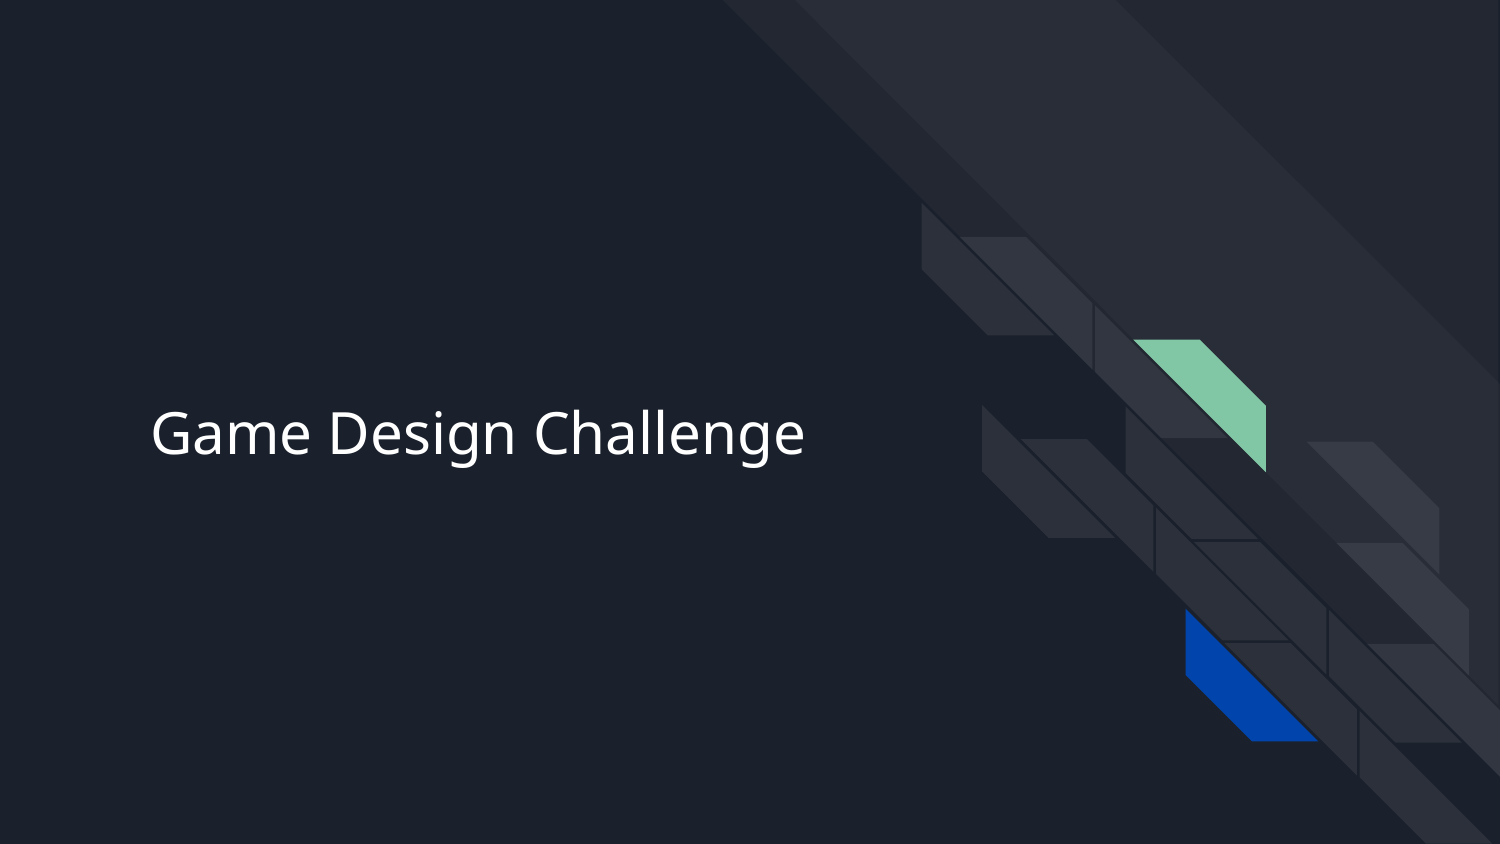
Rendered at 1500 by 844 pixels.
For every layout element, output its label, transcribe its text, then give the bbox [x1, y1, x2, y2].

title Game Design Challenge [135, 336, 888, 526]
